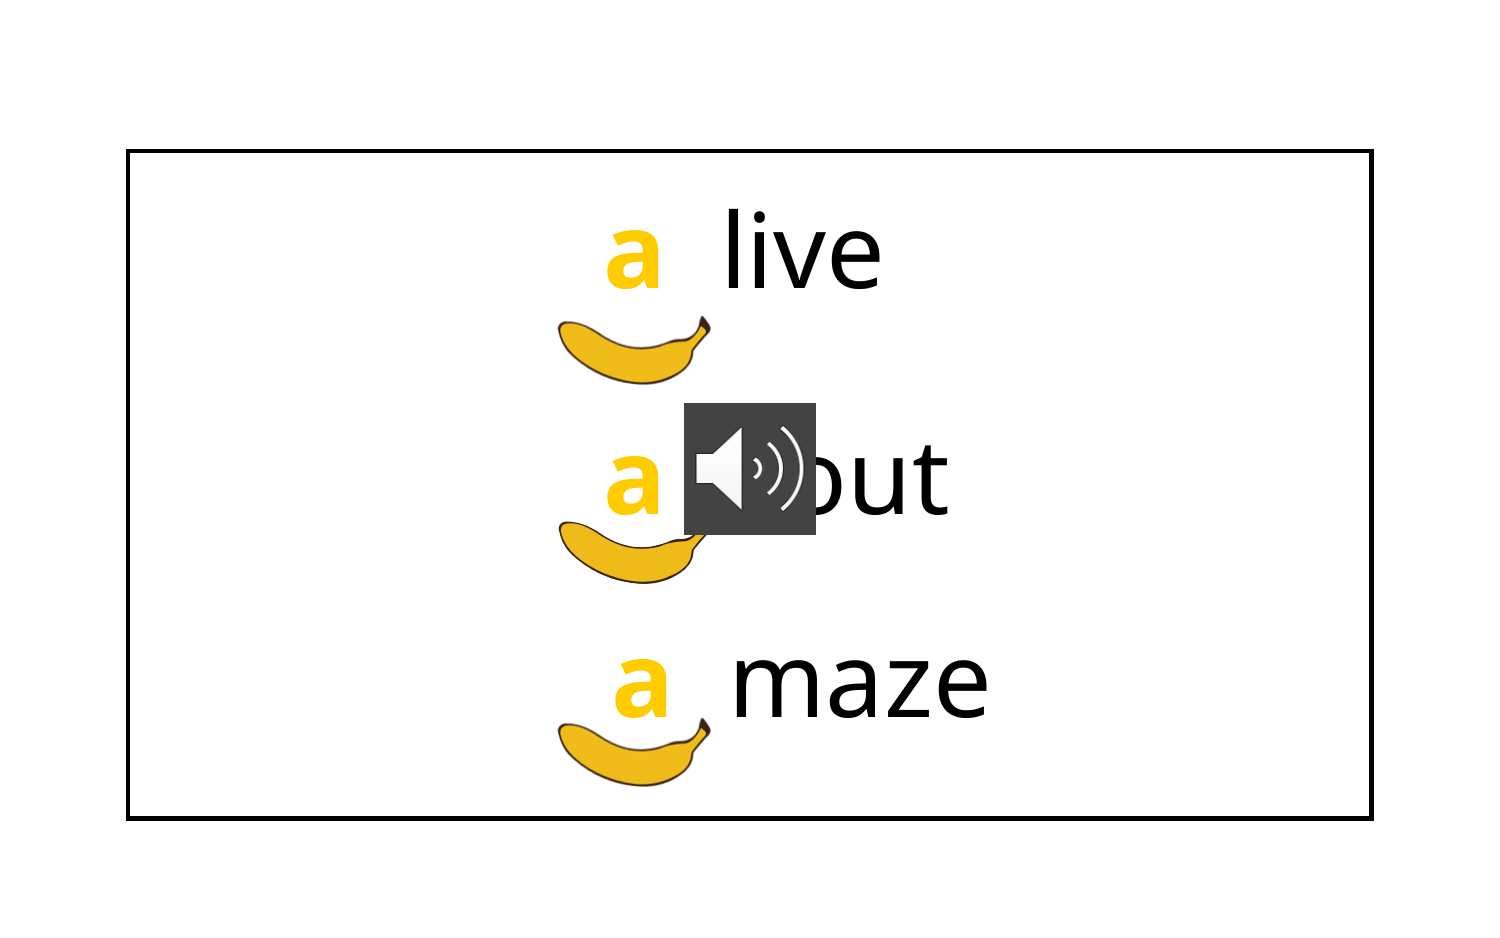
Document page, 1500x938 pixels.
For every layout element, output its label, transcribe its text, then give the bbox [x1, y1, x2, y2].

picture [555, 402, 817, 586]
picture [549, 695, 715, 799]
text_box a live [588, 176, 901, 317]
text_box [127, 150, 1373, 819]
text_box a maze [596, 605, 1008, 746]
picture [549, 293, 715, 397]
